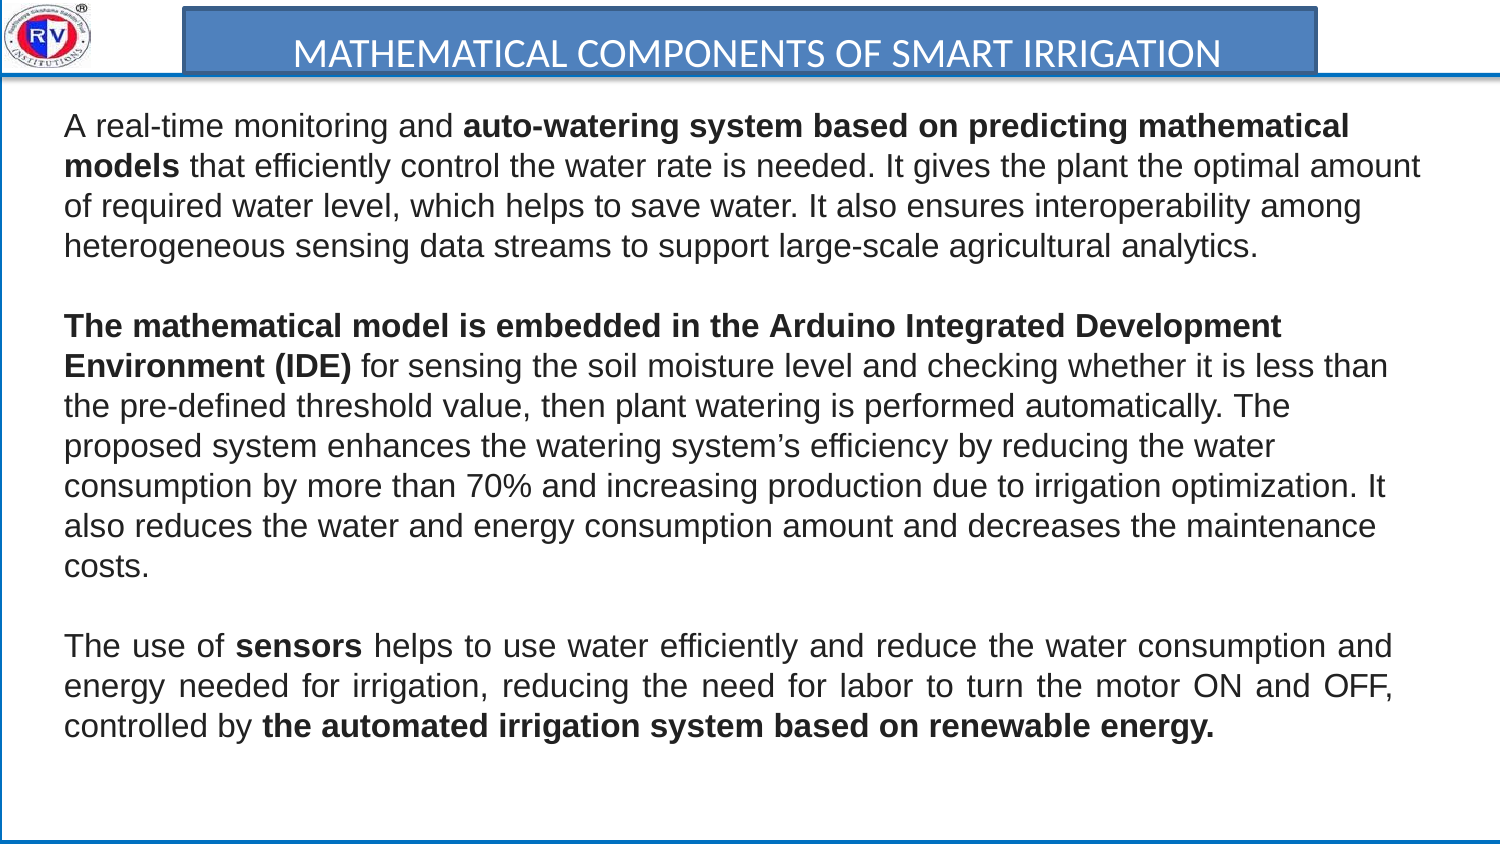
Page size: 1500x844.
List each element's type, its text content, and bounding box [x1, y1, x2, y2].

text_box A real-time monitoring and auto-watering system based on predicting mathematical models that efficiently control the water rate is needed. It gives the plant the optimal amount of required water level, which helps to save water. It also ensures interoperability among heterogeneous sensing data streams to support large-scale agricultural analytics. The mathematical model is embedded in the Arduino Integrated Development Environment (IDE) for sensing the soil moisture level and checking whether it is less than the pre-defined threshold value, then plant watering is performed automatically. The proposed system enhances the watering system’s efficiency by reducing the water consumption by more than 70% and increasing production due to irrigation optimization. It also reduces the water and energy consumption amount and decreases the maintenance costs. The use of sensors helps to use water efficiently and reduce the water consumption and energy needed for irrigation, reducing the need for labor to turn the motor ON and OFF, controlled by the automated irrigation system based on renewable energy. [47, 96, 1438, 787]
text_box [0, 2, 1500, 88]
